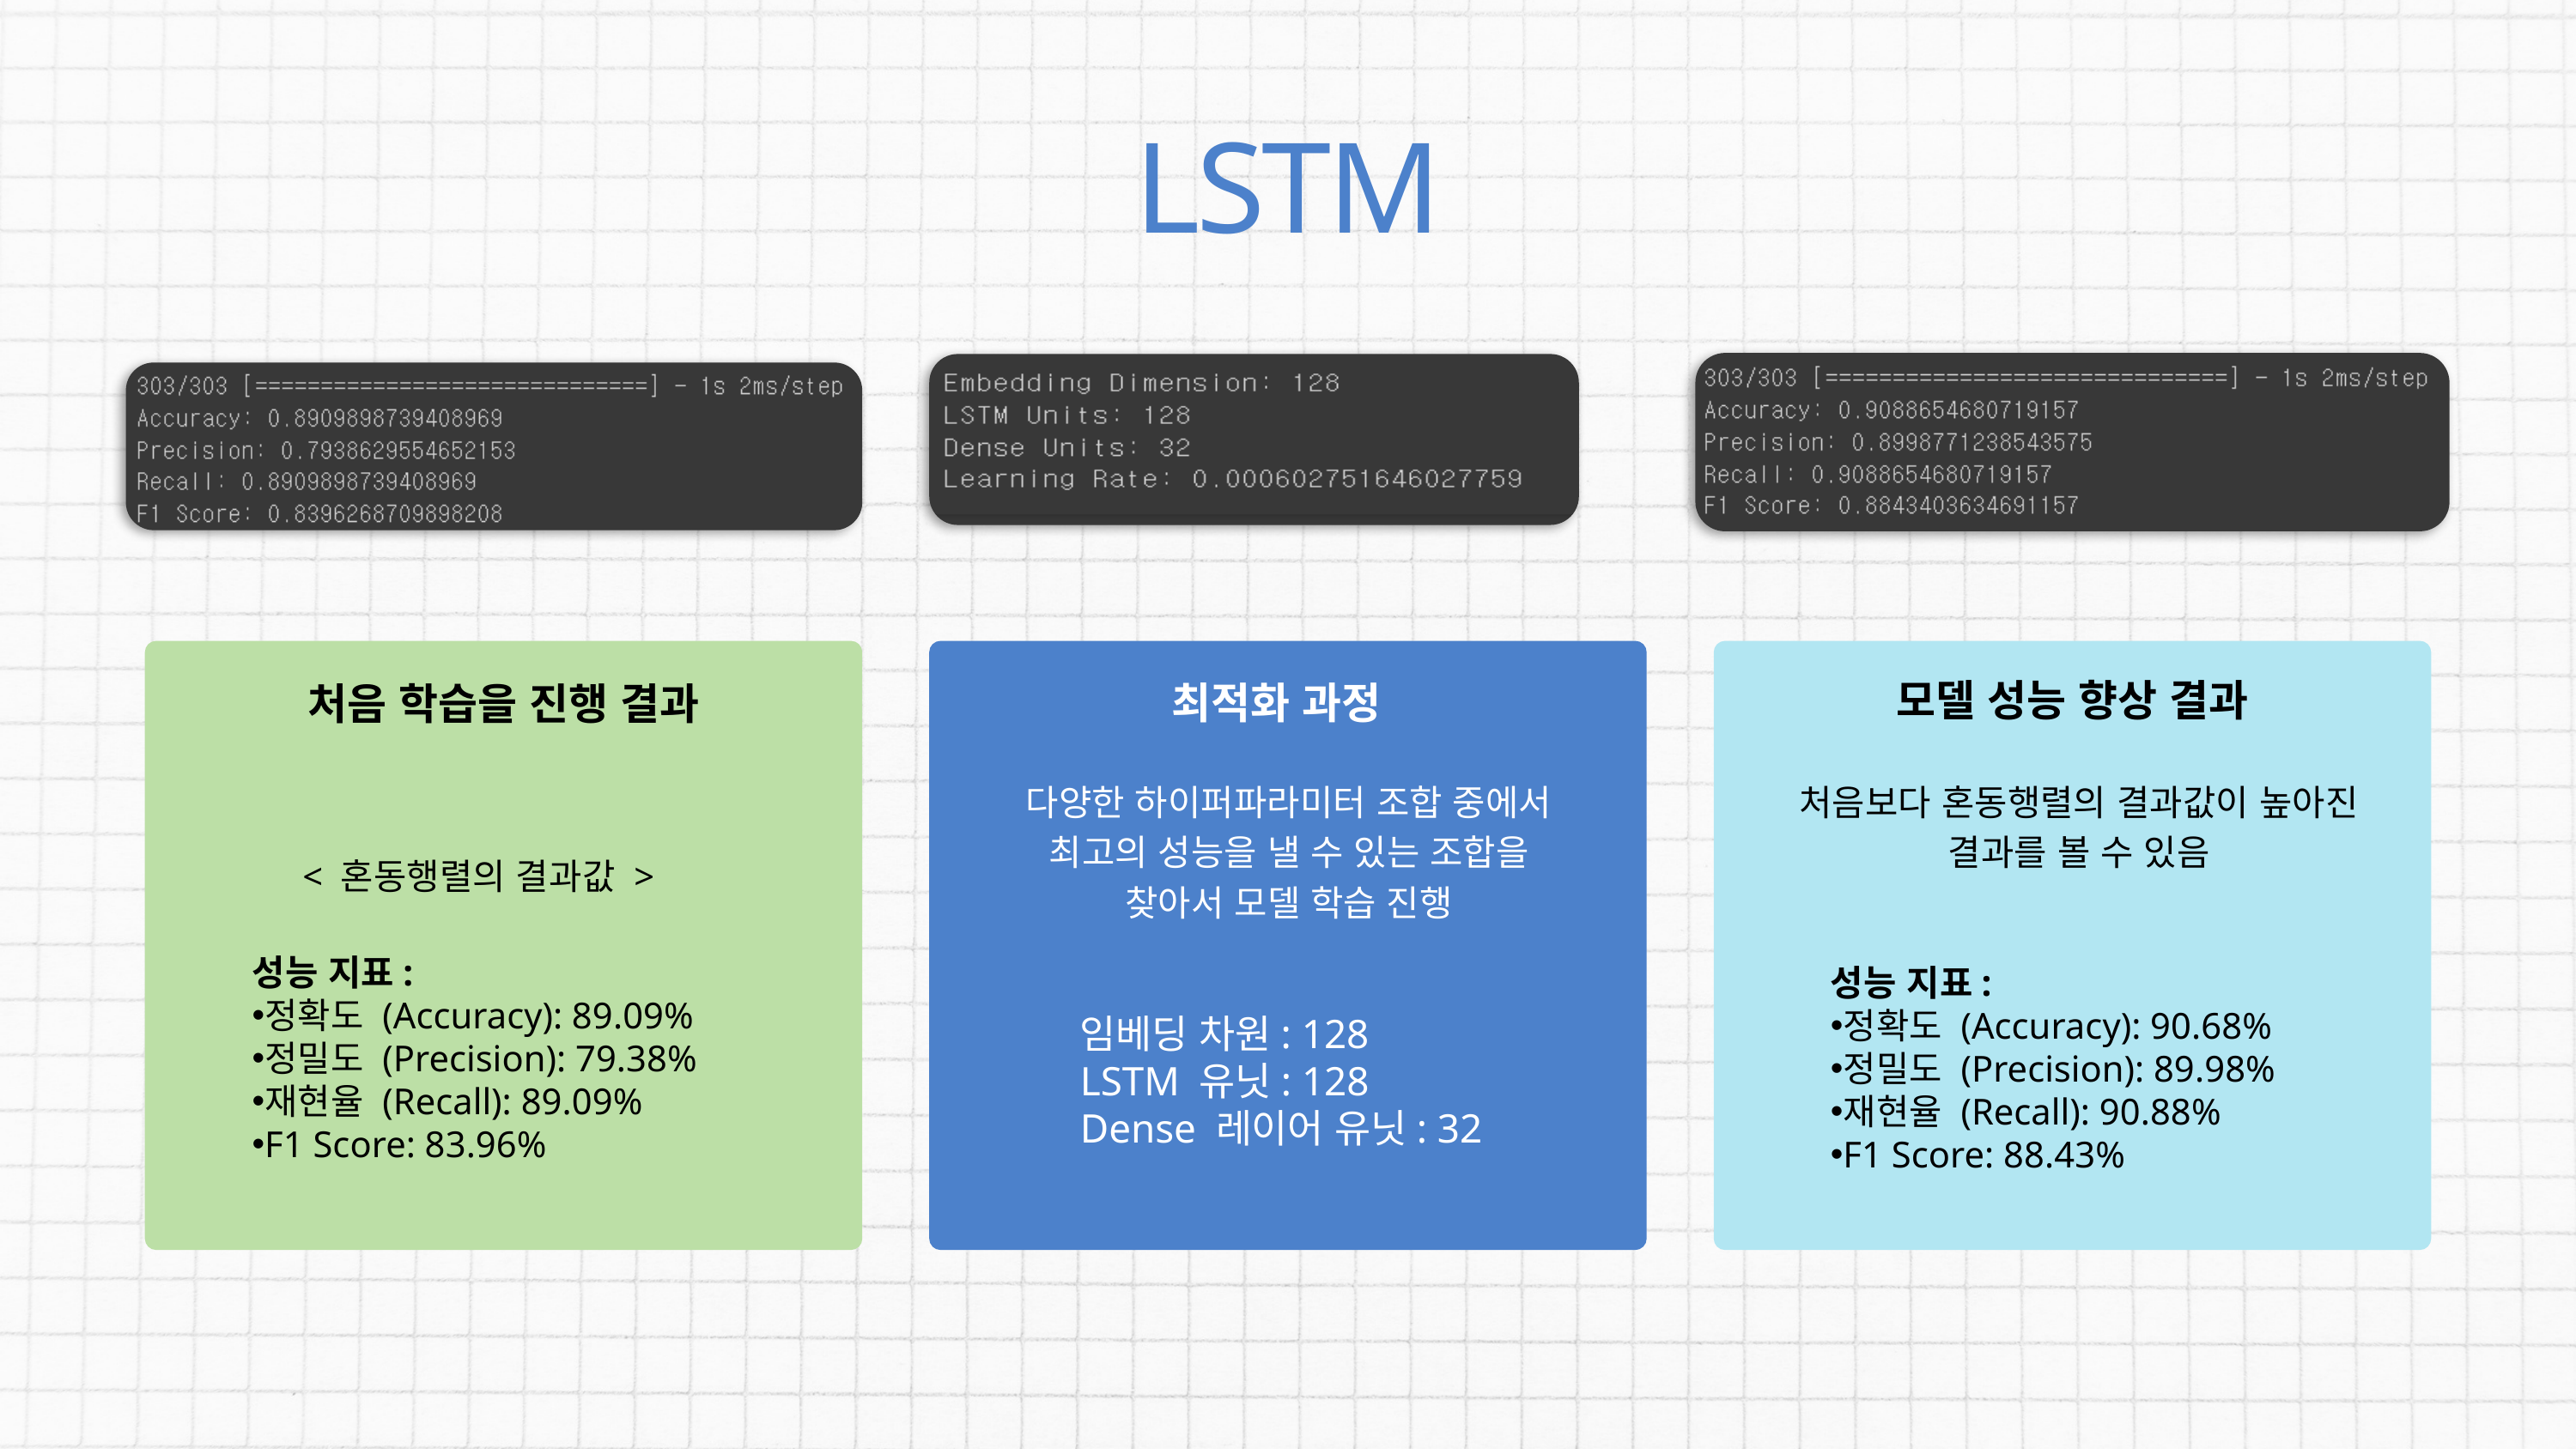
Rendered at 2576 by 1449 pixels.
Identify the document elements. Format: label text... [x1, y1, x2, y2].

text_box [1713, 640, 2432, 1251]
text_box LSTM [144, 91, 2432, 258]
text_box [928, 640, 1647, 1251]
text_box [144, 640, 863, 1251]
picture [1695, 352, 2450, 532]
text_box [0, 0, 2576, 1449]
picture [928, 354, 1580, 525]
picture [125, 362, 863, 530]
